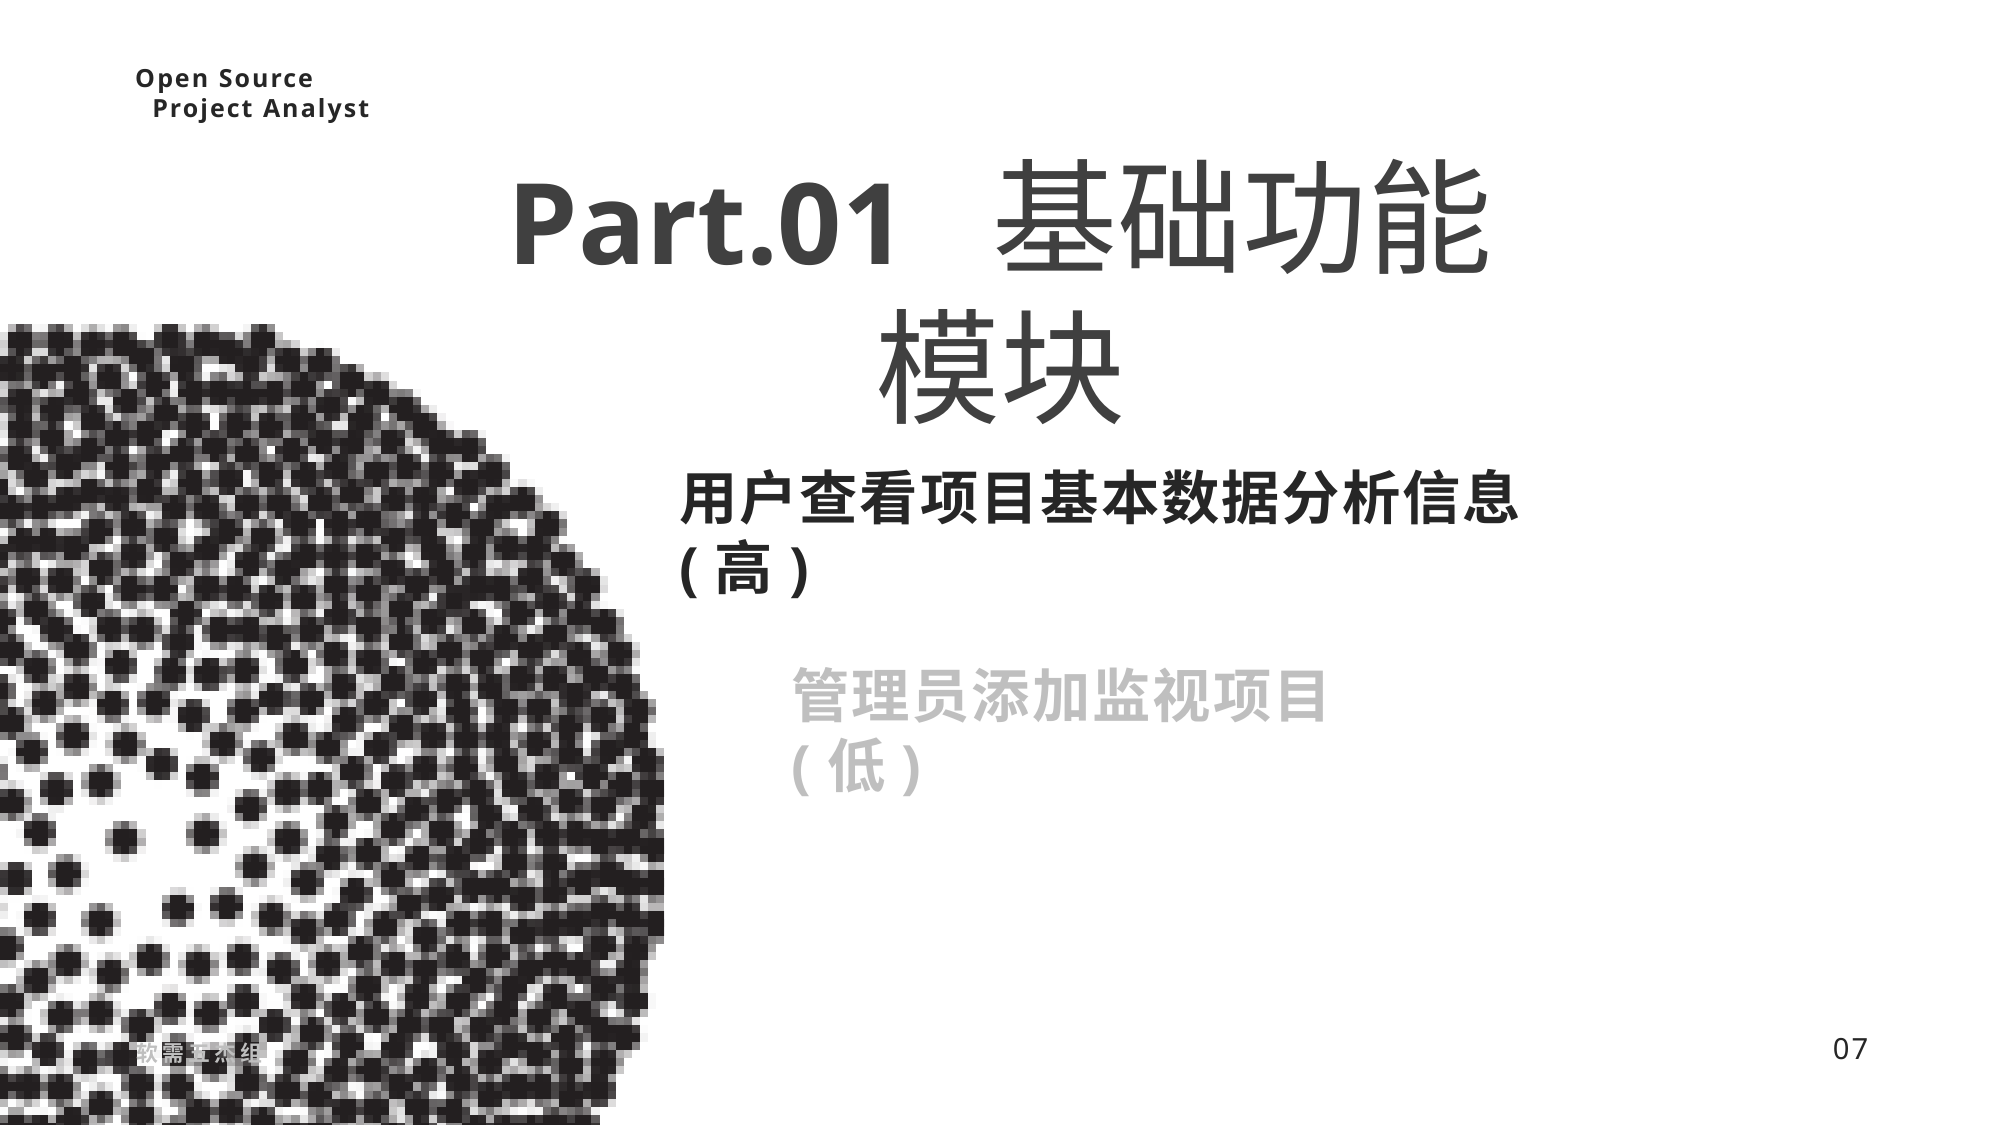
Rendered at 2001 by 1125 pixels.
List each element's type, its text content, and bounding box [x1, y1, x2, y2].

text_box 07 [1774, 1023, 1884, 1074]
picture [0, 324, 665, 1125]
text_box 管理员添加监视项目 (低) [776, 651, 1358, 807]
text_box Part.01 基础功能模块 [455, 131, 1545, 447]
text_box 用户查看项目基本数据分析信息 (高) [665, 453, 1551, 609]
text_box Open Source Project Analyst [120, 54, 440, 130]
